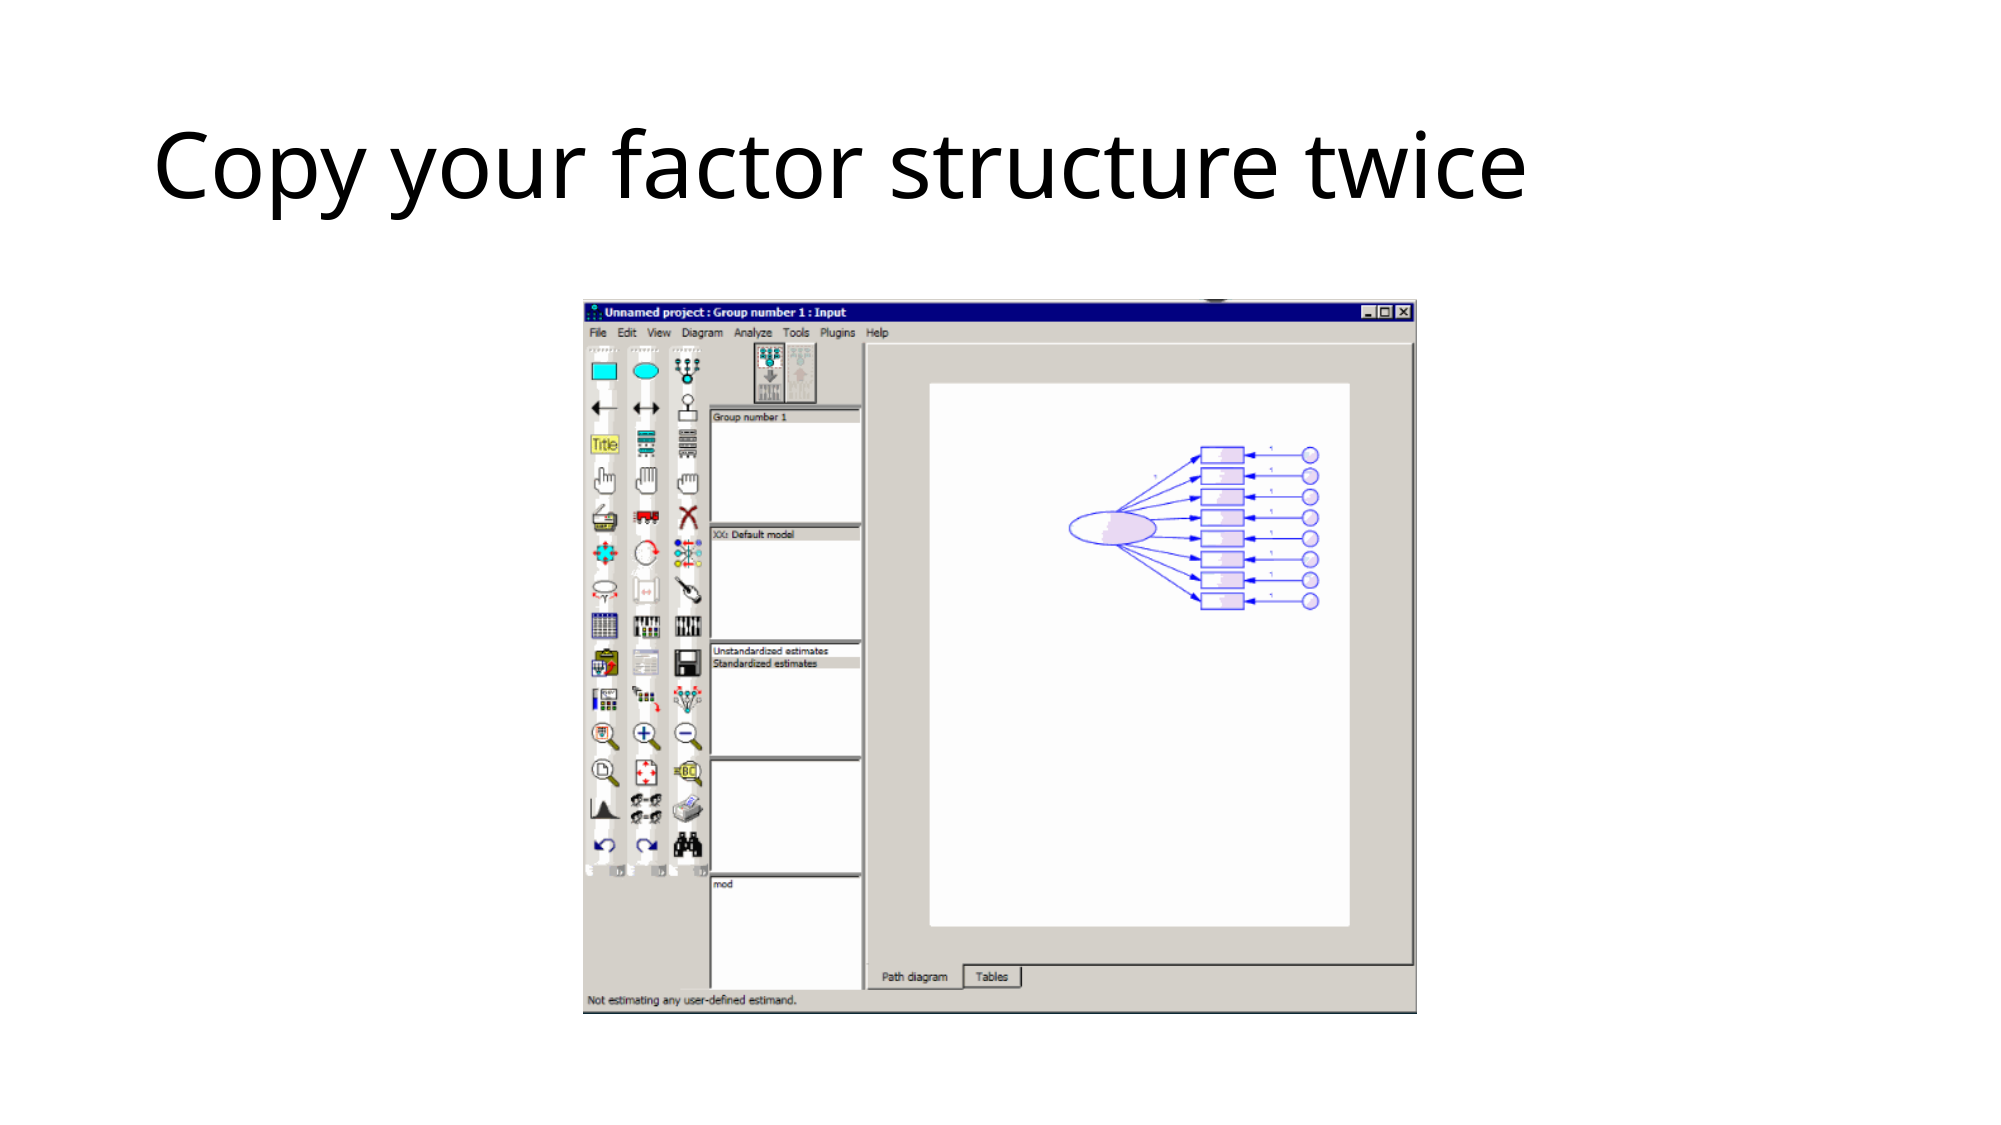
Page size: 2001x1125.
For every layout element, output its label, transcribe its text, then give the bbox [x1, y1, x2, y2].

title Copy your factor structure twice [137, 59, 1863, 278]
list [583, 299, 1417, 1014]
